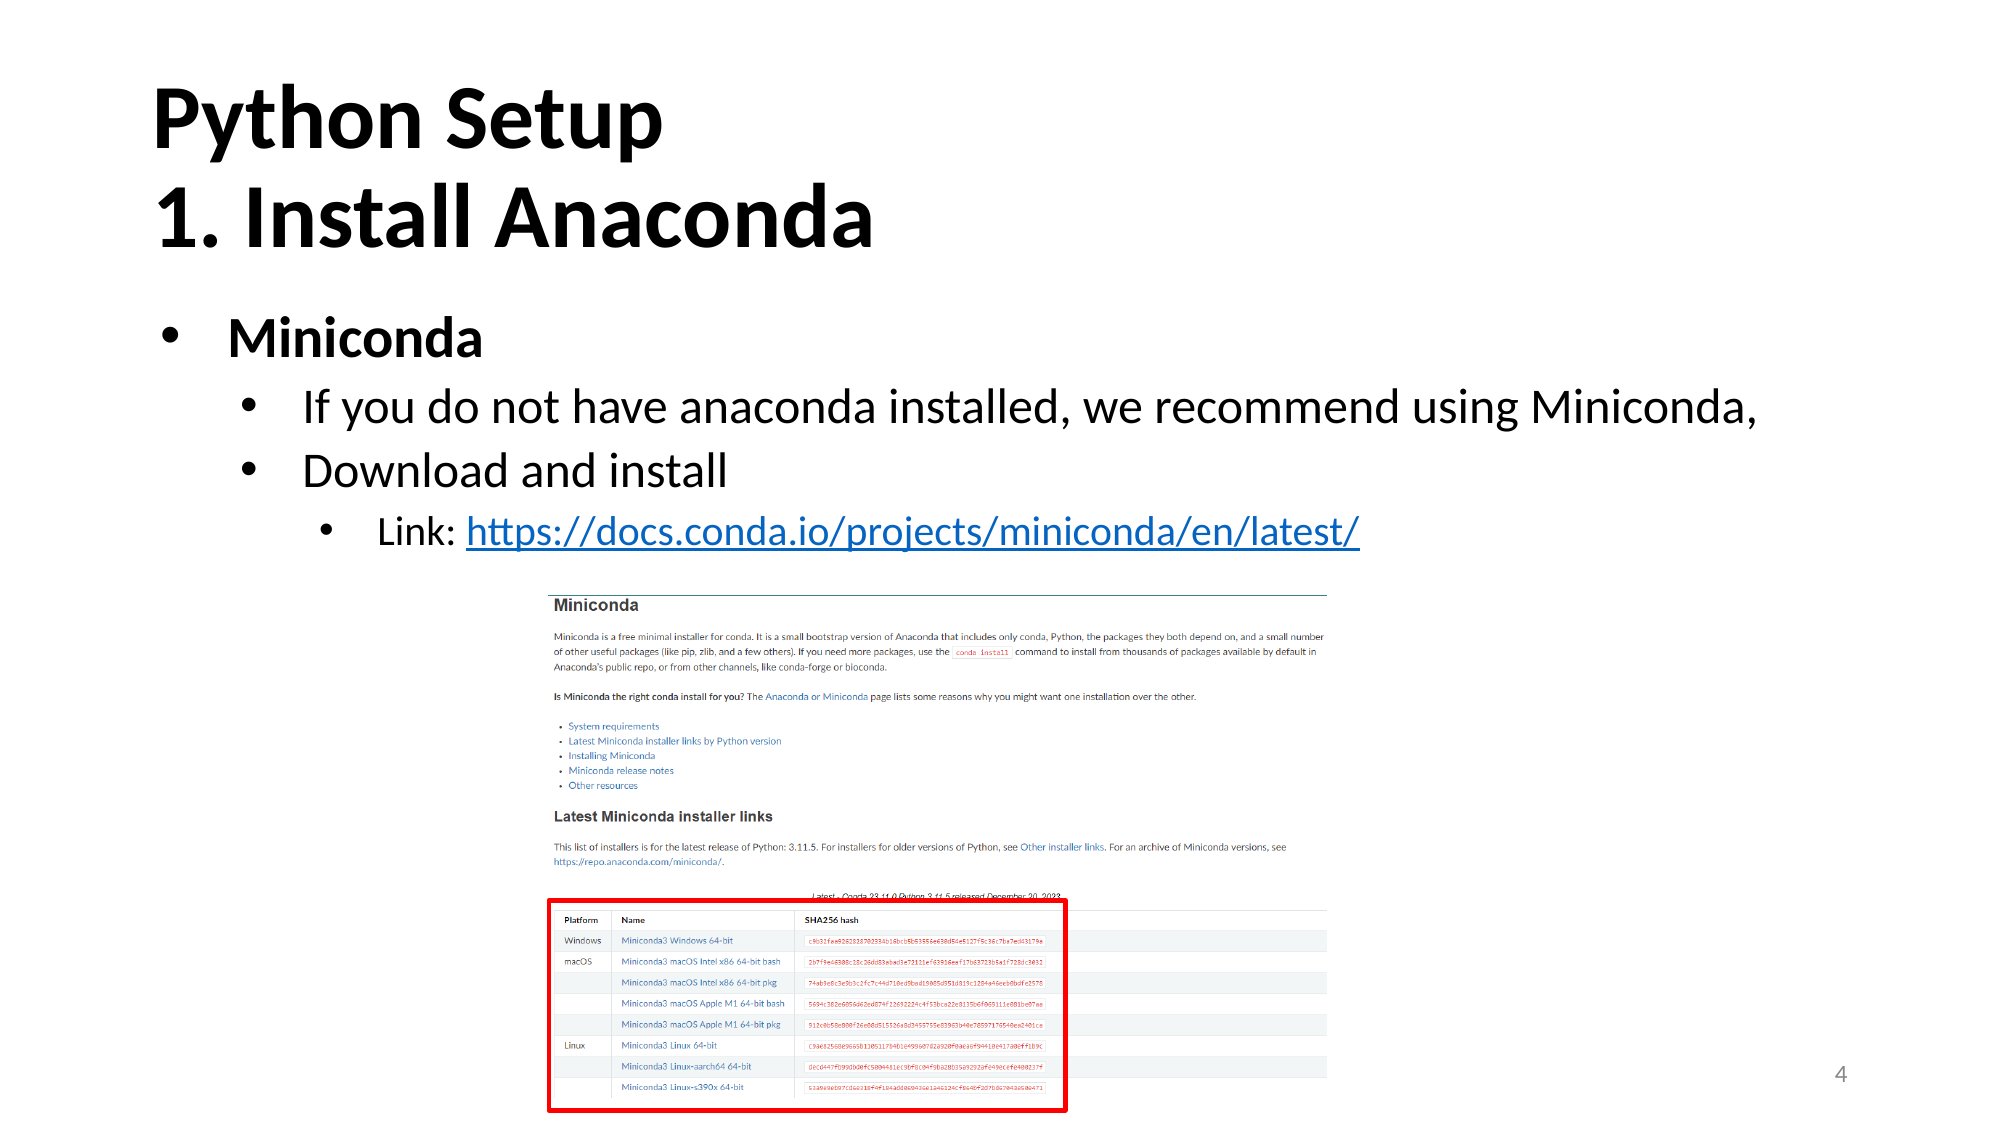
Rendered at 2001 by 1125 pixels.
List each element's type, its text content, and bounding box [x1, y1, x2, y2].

list Miniconda If you do not have anaconda installed, we recommend using Miniconda, Download and install Link: https://docs.conda.io/projects/miniconda/en/latest/ [137, 299, 1863, 1014]
picture [548, 595, 1327, 1098]
text_box [547, 1105, 1067, 1112]
title Python Setup 1. Install Anaconda [137, 59, 1863, 278]
slide_number 4 [1412, 1042, 1863, 1103]
